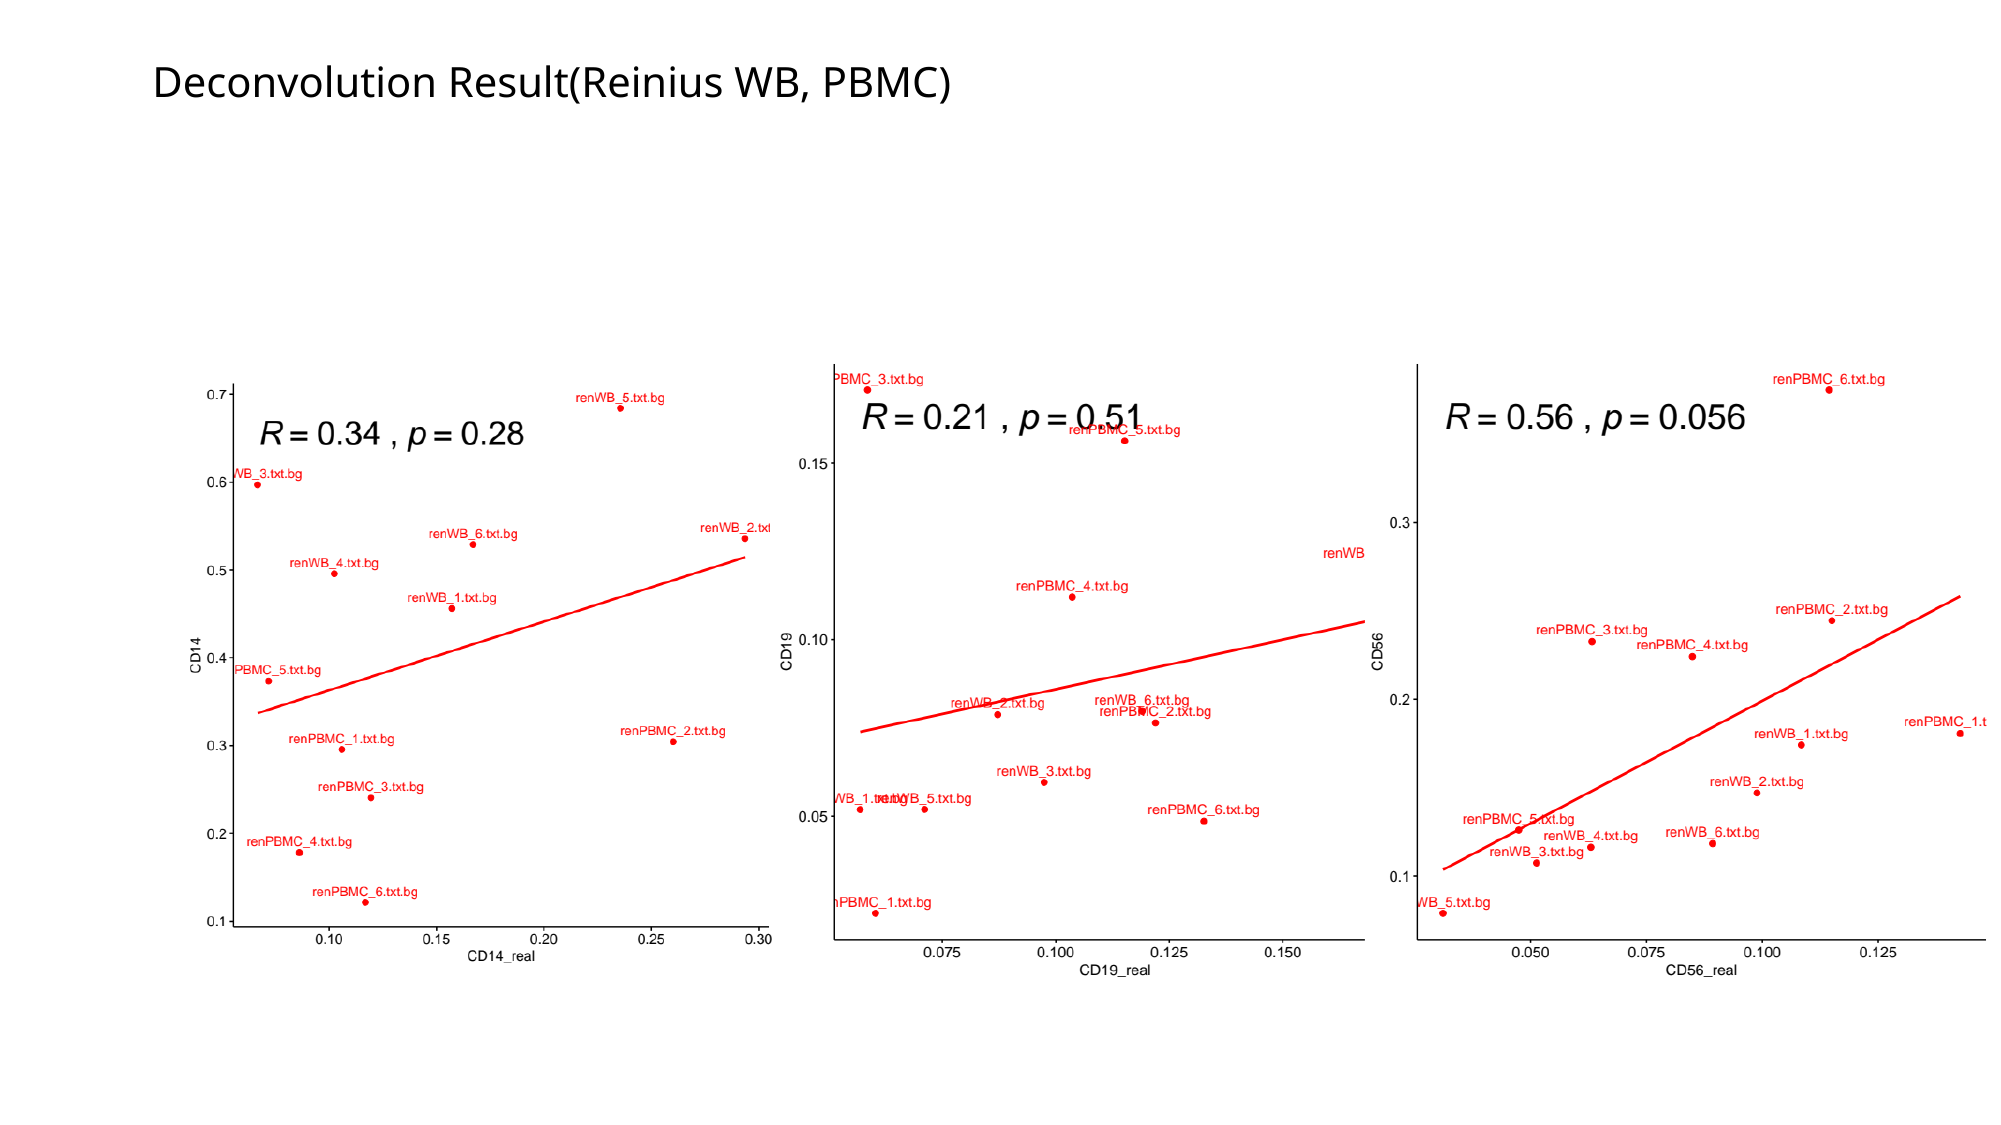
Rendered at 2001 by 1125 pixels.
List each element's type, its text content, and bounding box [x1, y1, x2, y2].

picture [183, 356, 1992, 984]
text_box Deconvolution Result(Reinius WB, PBMC) [137, 0, 1654, 168]
